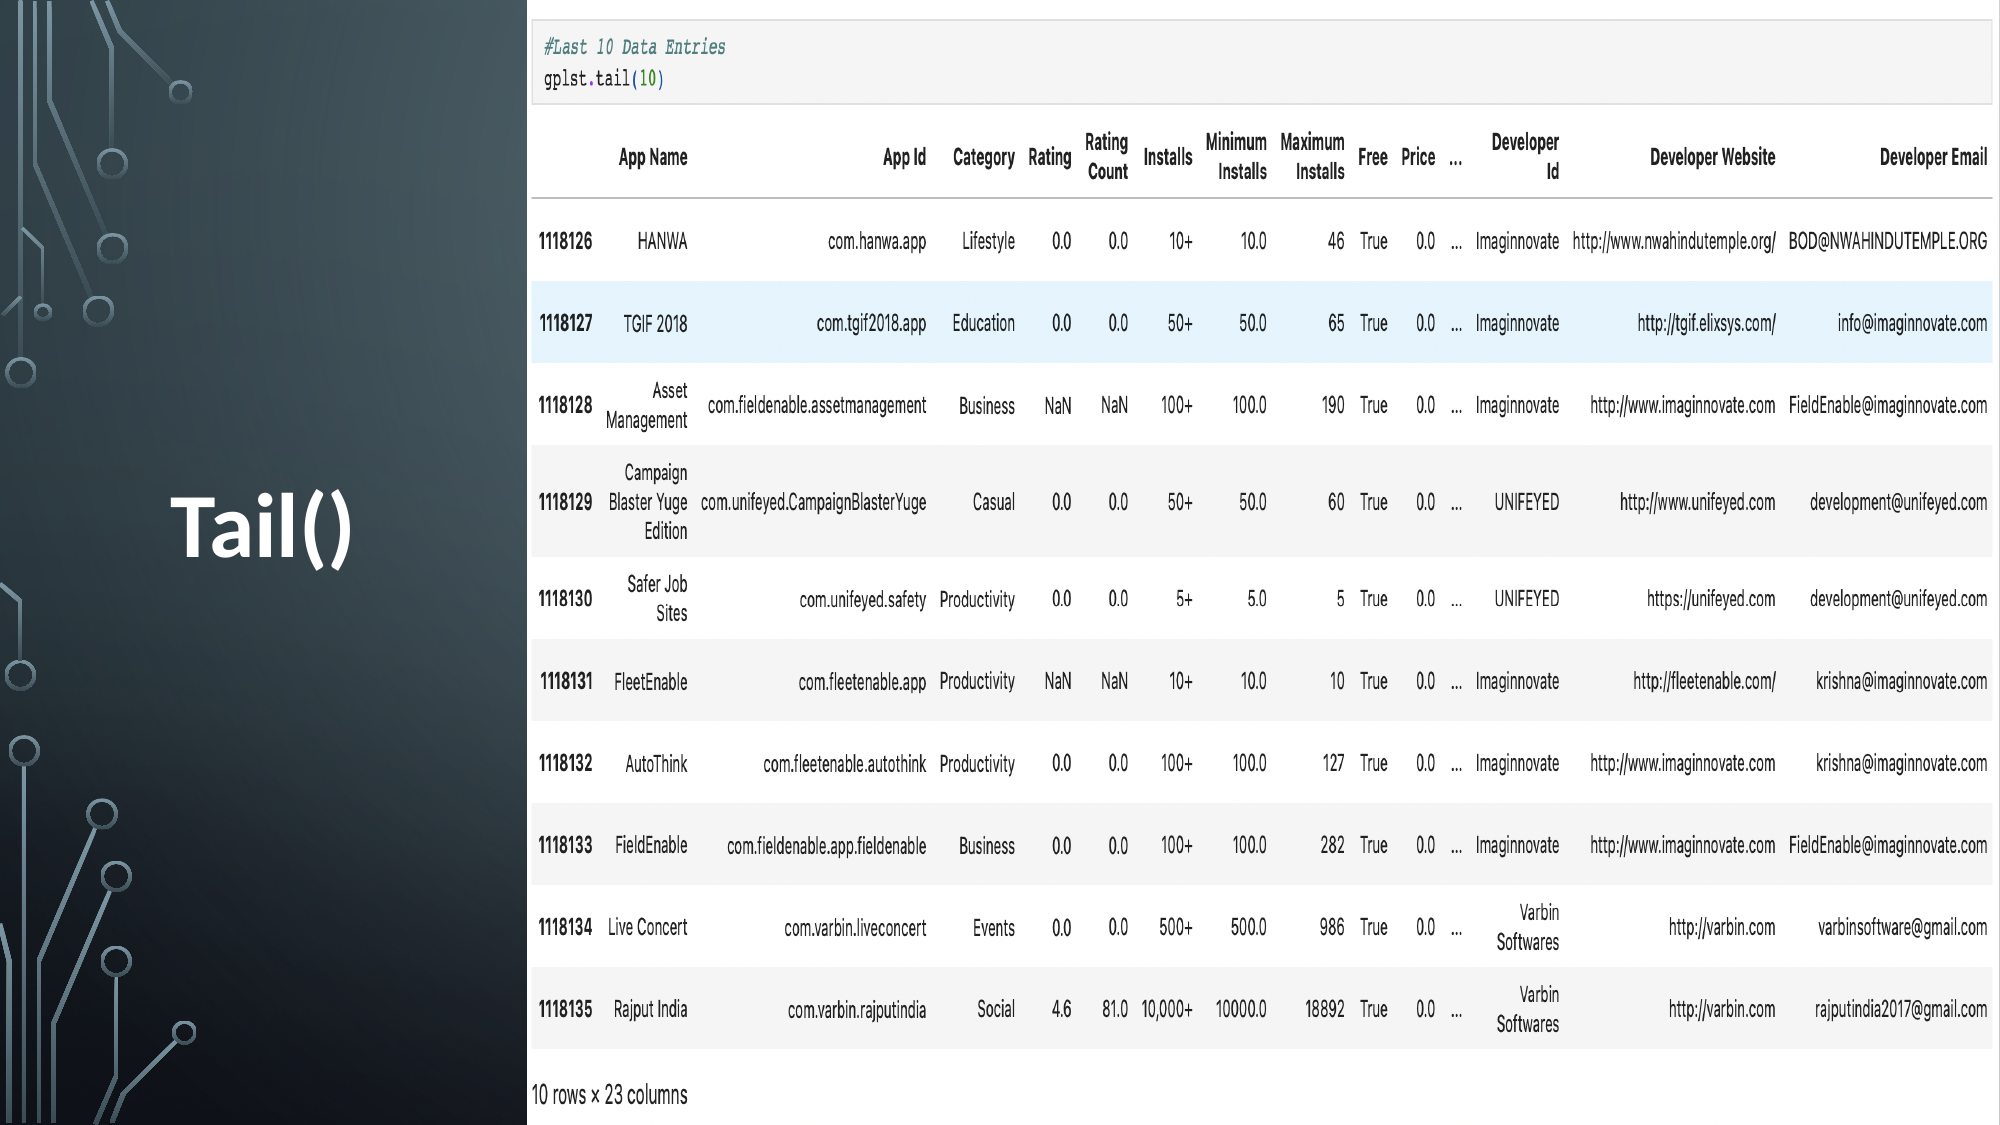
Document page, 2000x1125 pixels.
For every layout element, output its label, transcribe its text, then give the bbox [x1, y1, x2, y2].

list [526, 0, 2000, 1125]
list Tail() [0, 0, 526, 1125]
